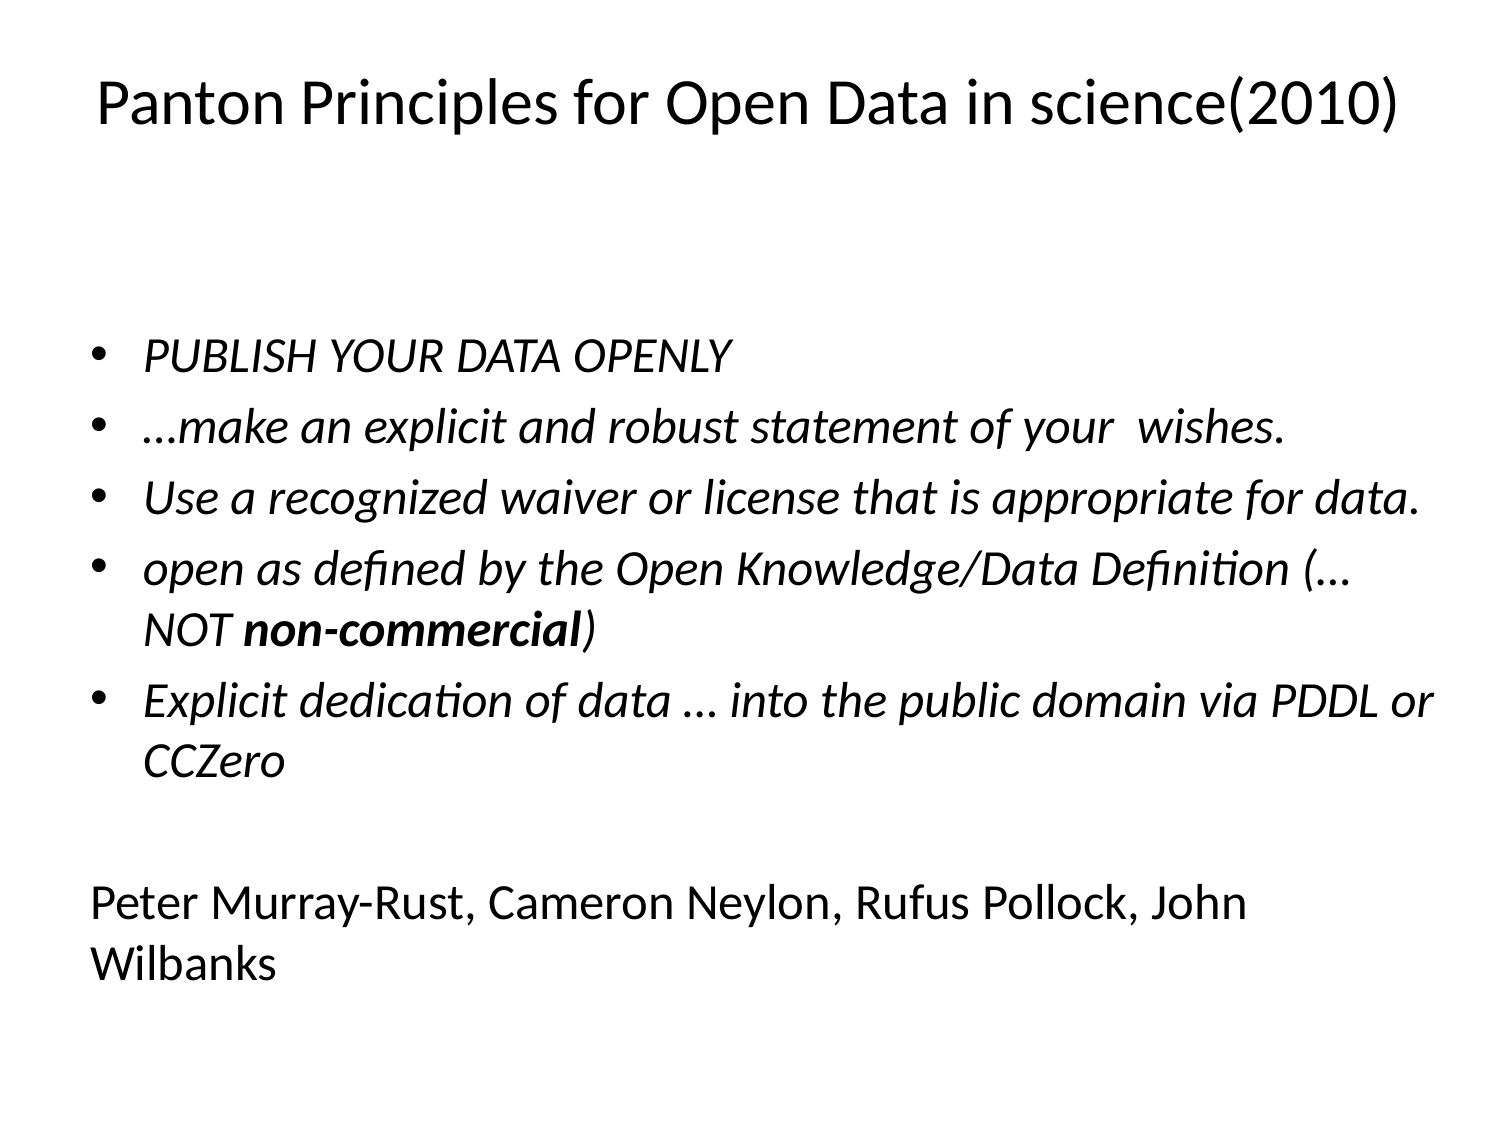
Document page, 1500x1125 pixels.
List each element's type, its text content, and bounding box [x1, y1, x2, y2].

list PUBLISH YOUR DATA OPENLY …make an explicit and robust statement of your wishes. Use a recognized waiver or license that is appropriate for data. open as defined by the Open Knowledge/Data Definition (… NOT non-commercial) Explicit dedication of data … into the public domain via PDDL or CCZero Peter Murray-Rust, Cameron Neylon, Rufus Pollock, John Wilbanks [75, 244, 1454, 1010]
title Panton Principles for Open Data in science(2010) [75, 45, 1425, 151]
